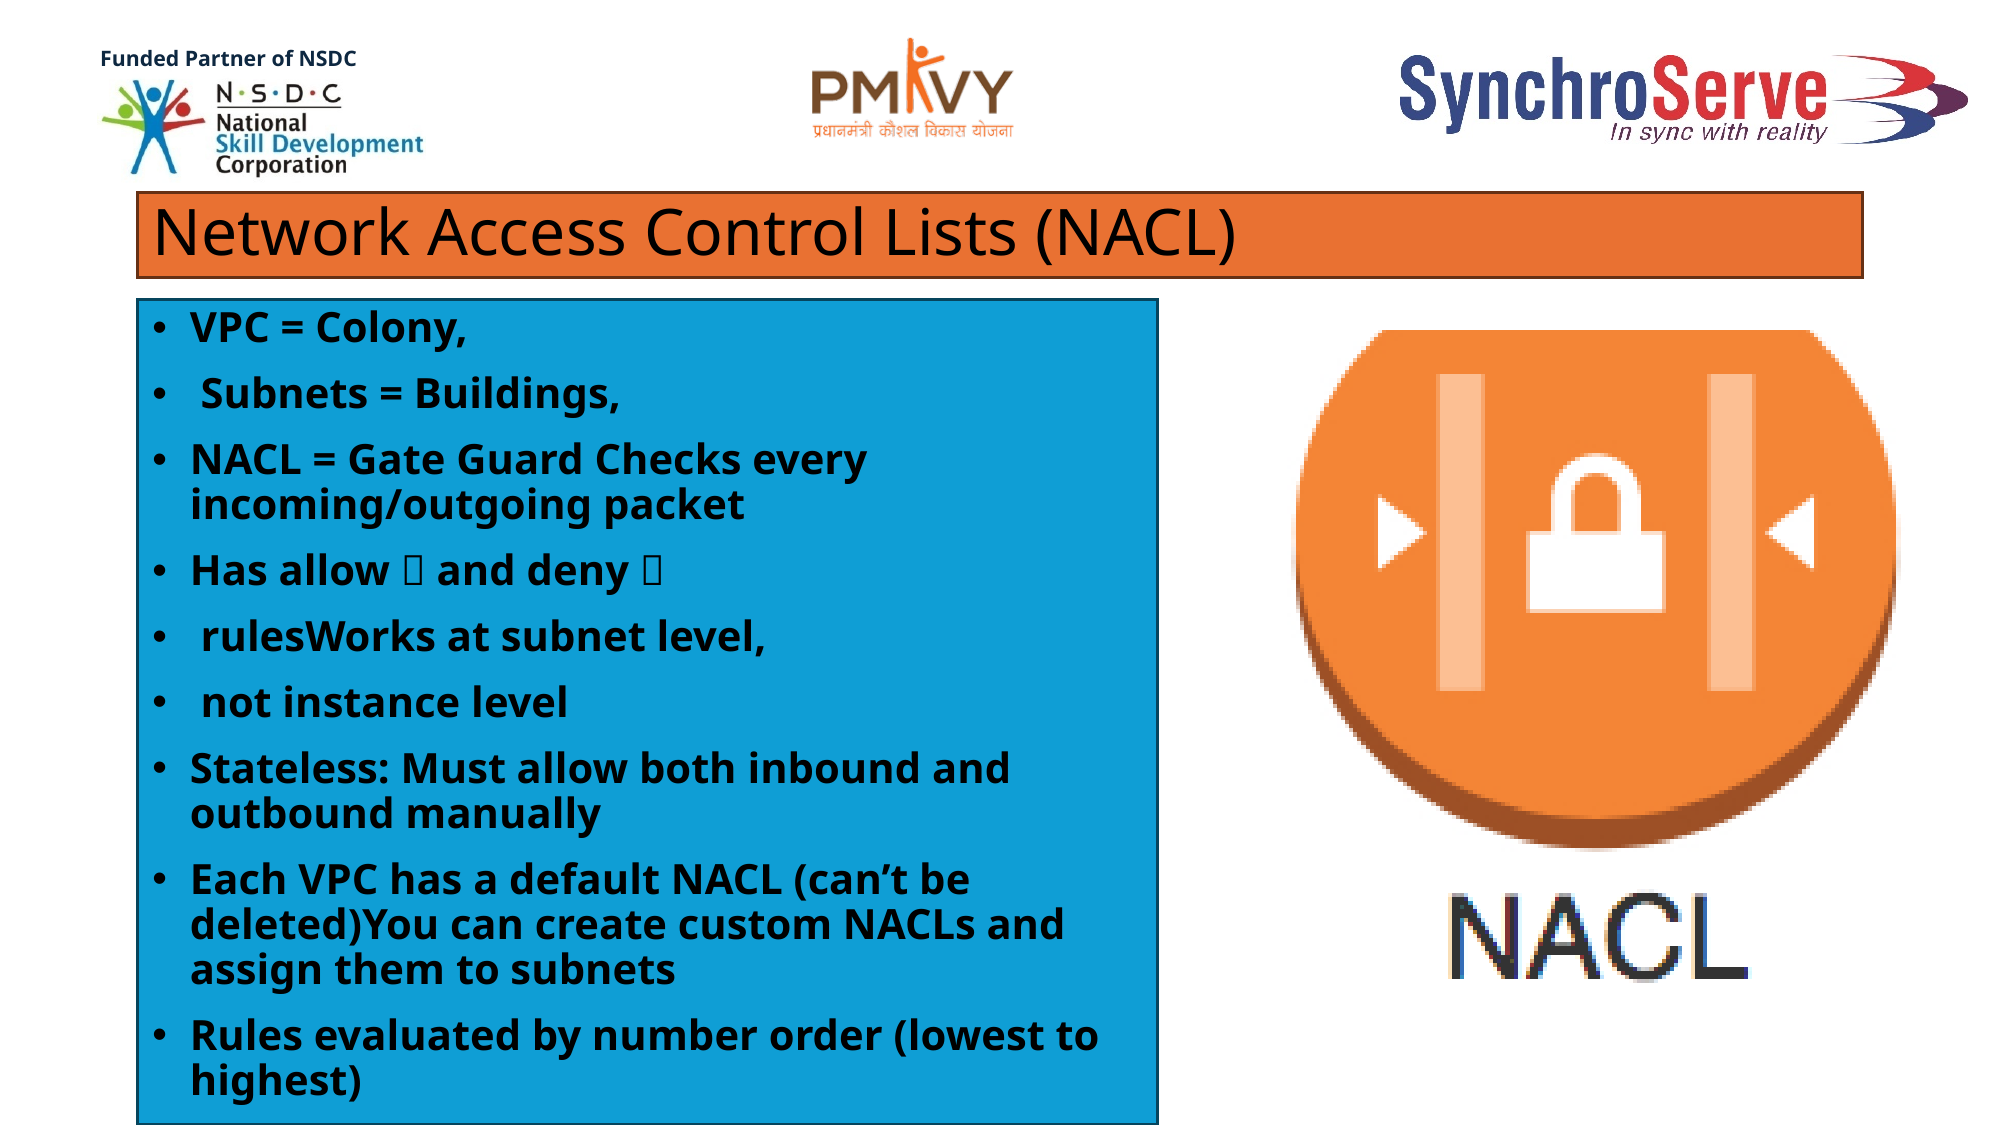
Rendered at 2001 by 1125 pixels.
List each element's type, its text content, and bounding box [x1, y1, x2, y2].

title Network Access Control Lists (NACL) [136, 191, 1864, 279]
picture [97, 44, 426, 213]
picture [1185, 330, 2001, 1022]
picture [1400, 55, 1968, 144]
list VPC = Colony, Subnets = Buildings, NACL = Gate Guard Checks every incoming/outgoing packet Has allow ✅ and deny ❌ rulesWorks at subnet level, not instance level Stateless: Must allow both inbound and outbound manually Each VPC has a default NACL (can’t be deleted)You can create custom NACLs and assign them to subnets Rules evaluated by number order (lowest to highest) [136, 298, 1159, 1125]
picture [812, 37, 1014, 138]
